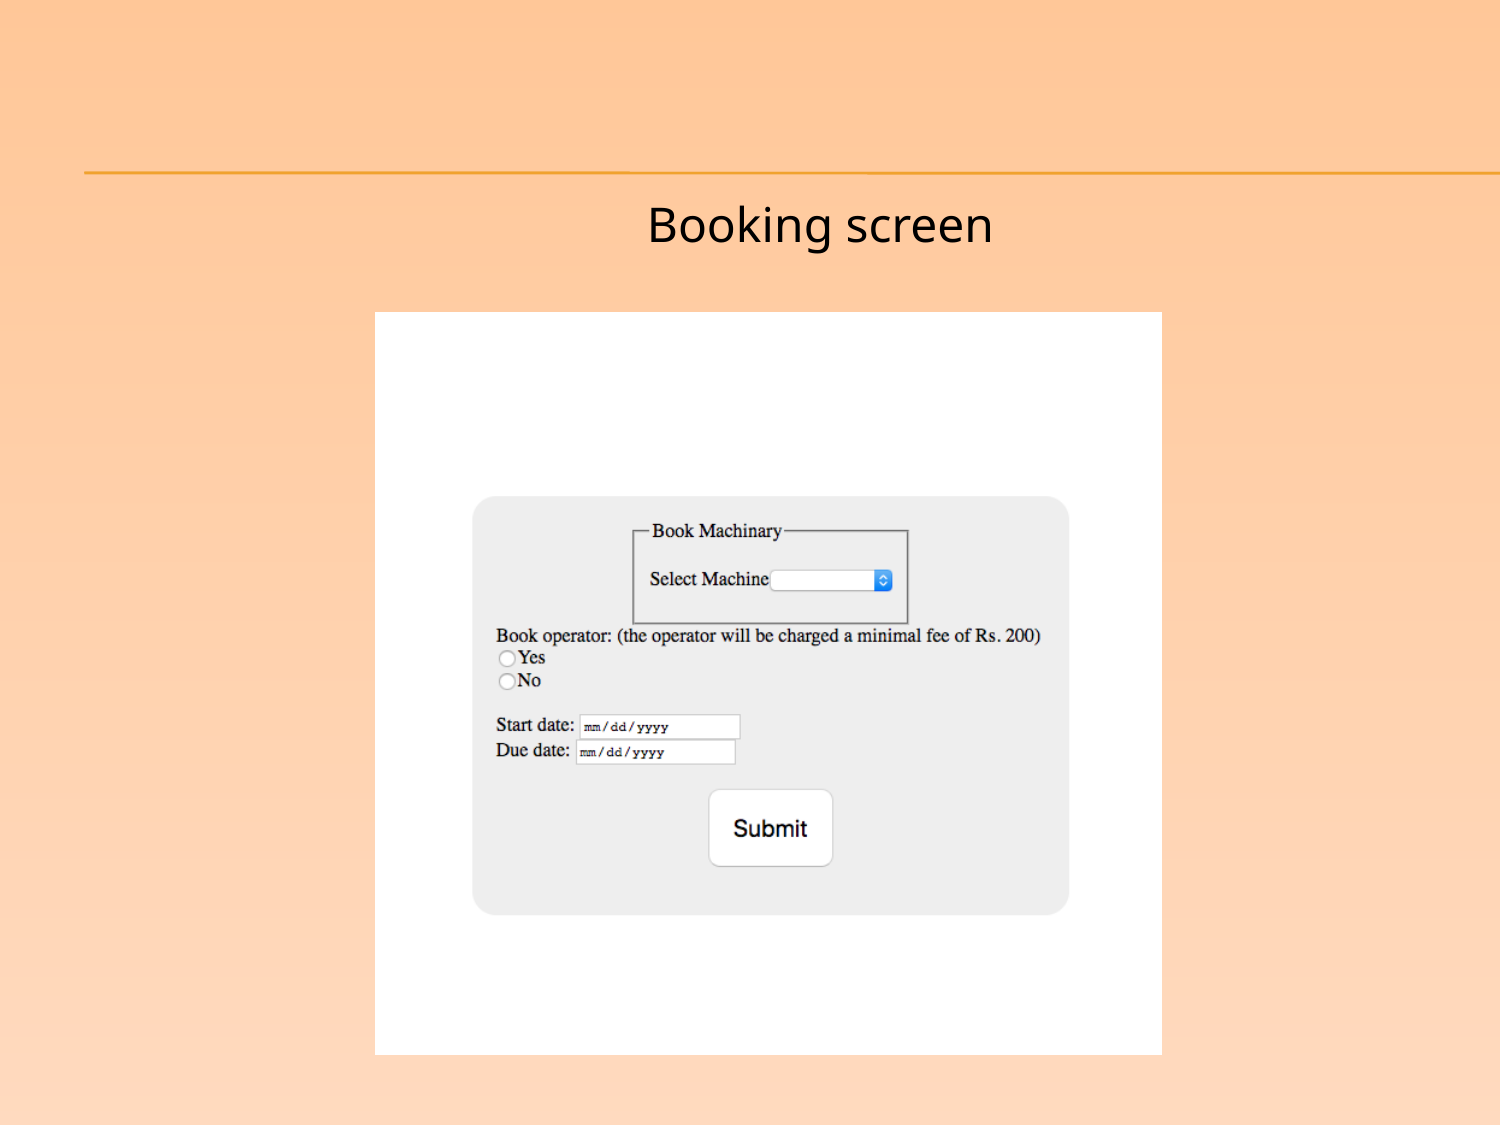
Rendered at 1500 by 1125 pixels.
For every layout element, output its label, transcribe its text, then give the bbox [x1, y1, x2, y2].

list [374, 312, 1163, 1056]
text_box Booking screen [519, 187, 1010, 260]
